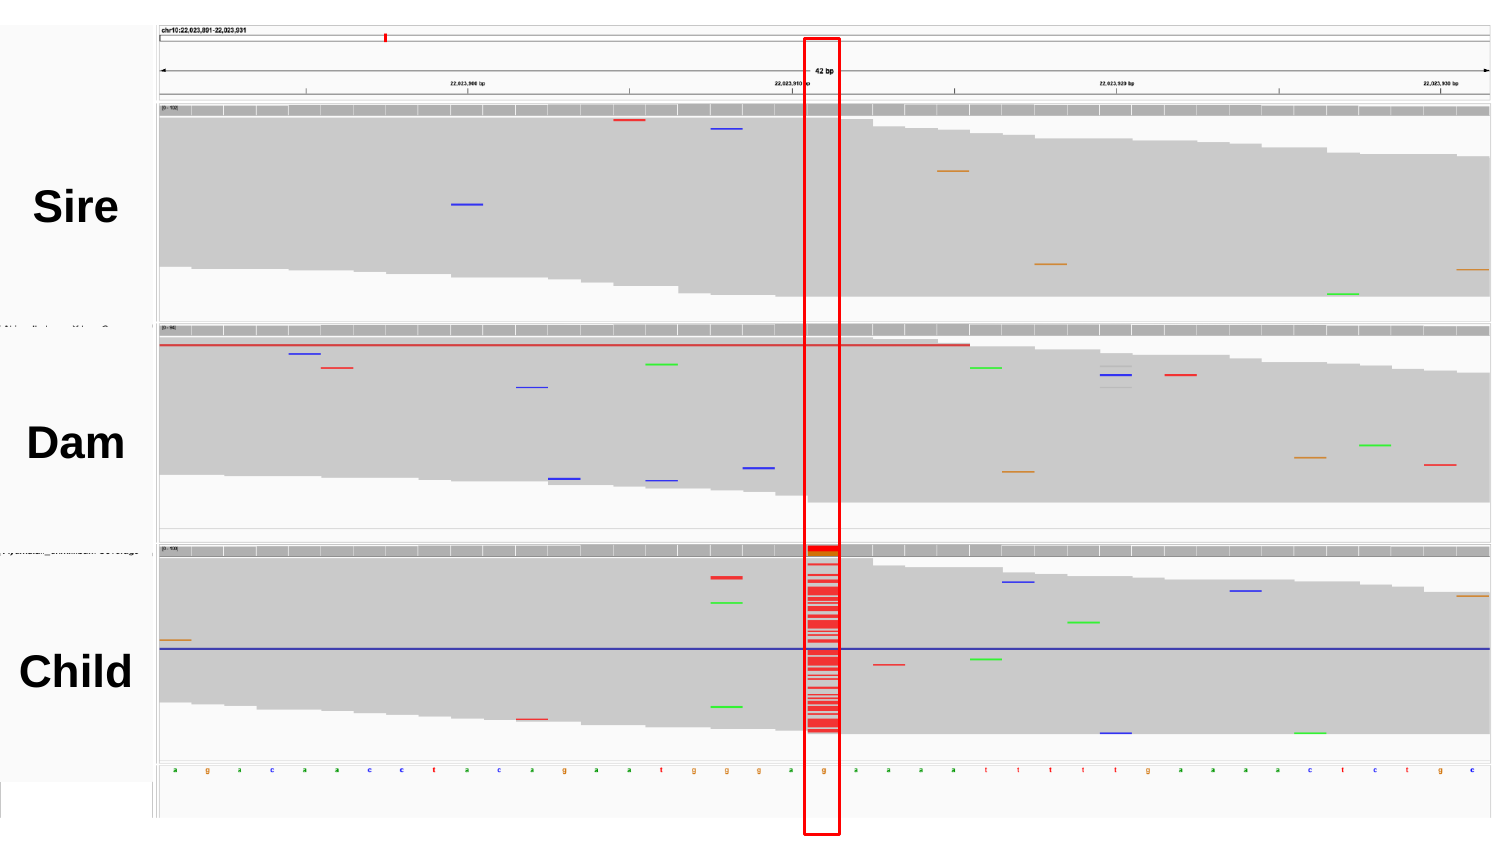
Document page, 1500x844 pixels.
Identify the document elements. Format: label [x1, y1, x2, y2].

picture [0, 25, 1500, 819]
text_box [804, 827, 840, 835]
